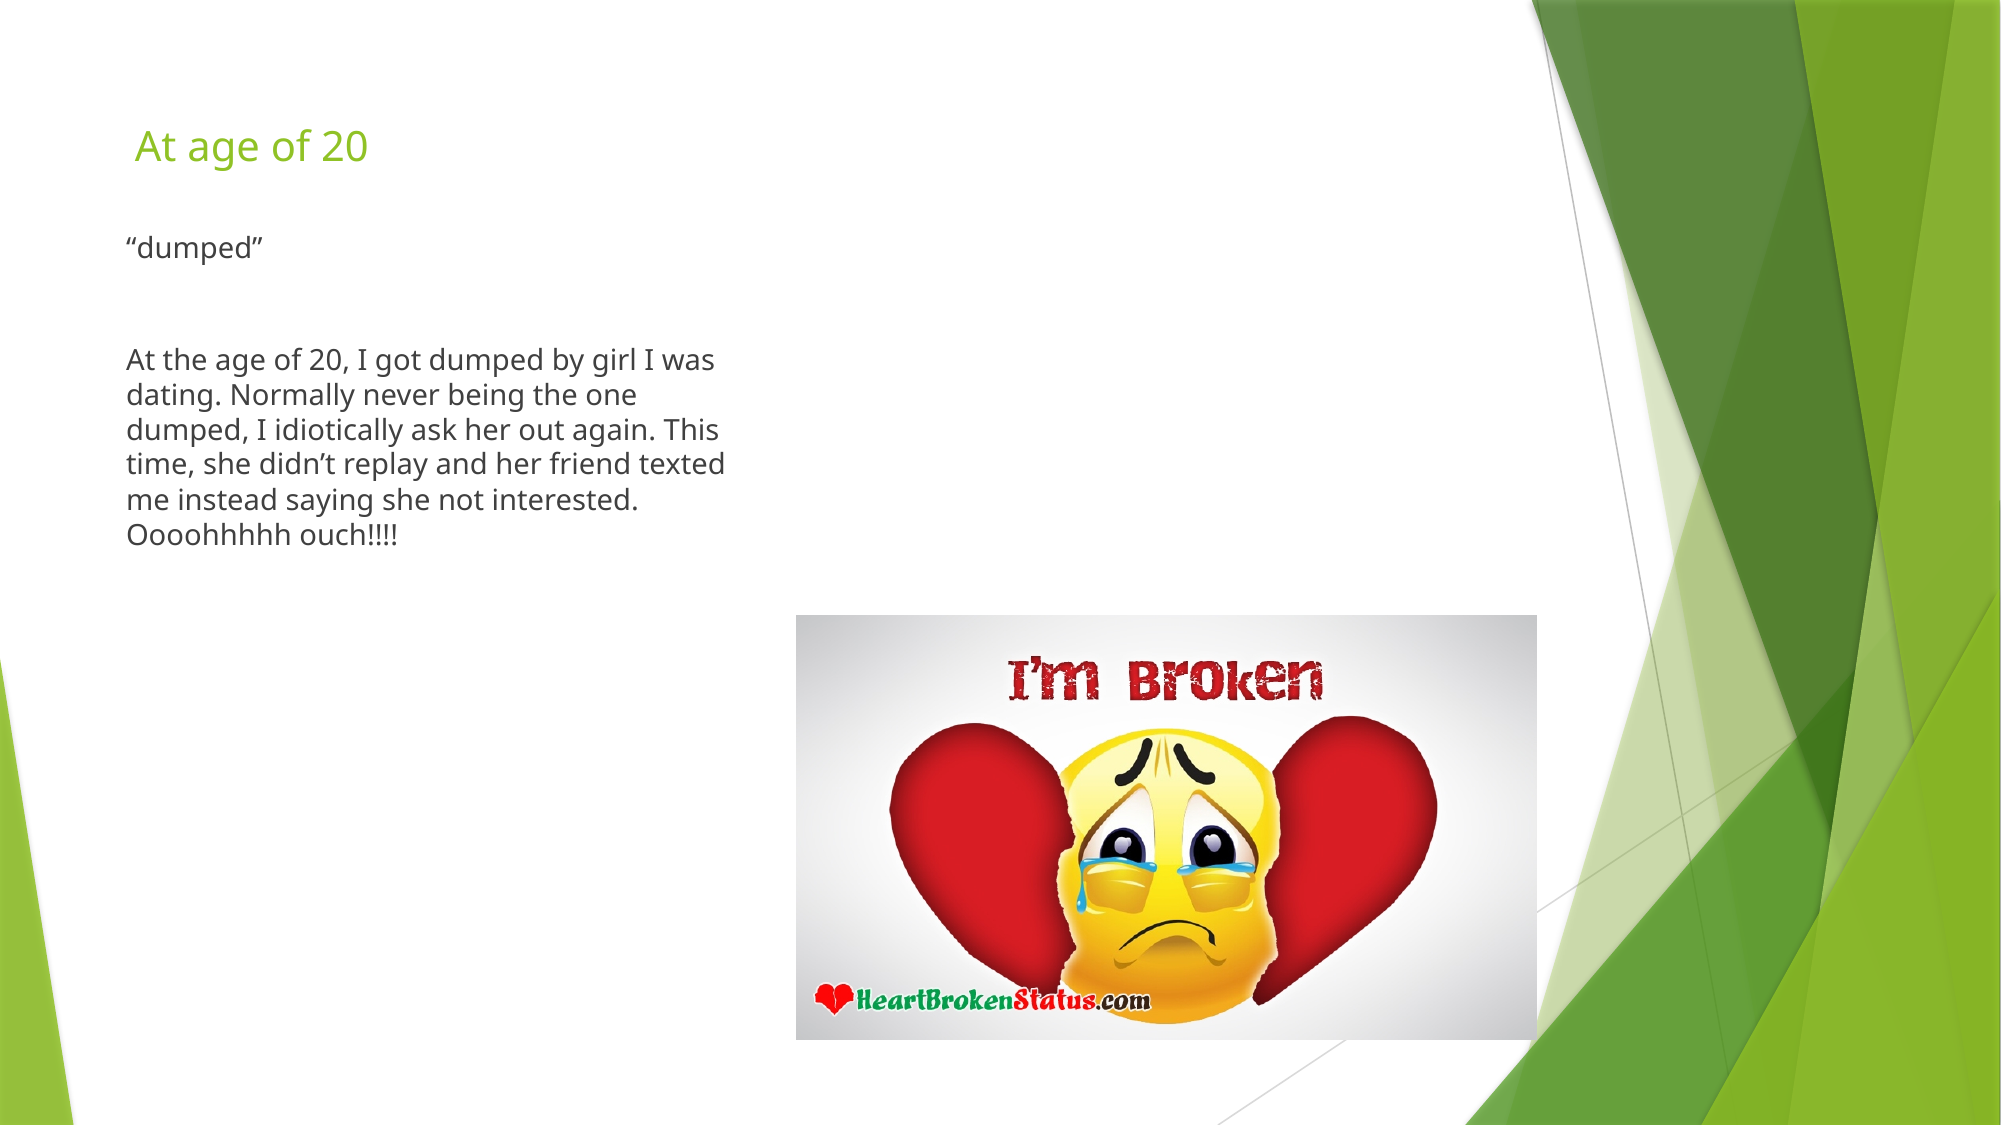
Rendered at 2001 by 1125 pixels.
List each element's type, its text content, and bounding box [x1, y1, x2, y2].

list “dumped” At the age of 20, I got dumped by girl I was dating. Normally never being the one dumped, I idiotically ask her out again. This time, she didn’t replay and her friend texted me instead saying she not interested. Oooohhhhh ouch!!!! [111, 221, 744, 880]
title At age of 20 [119, 84, 752, 178]
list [796, 615, 1538, 1040]
